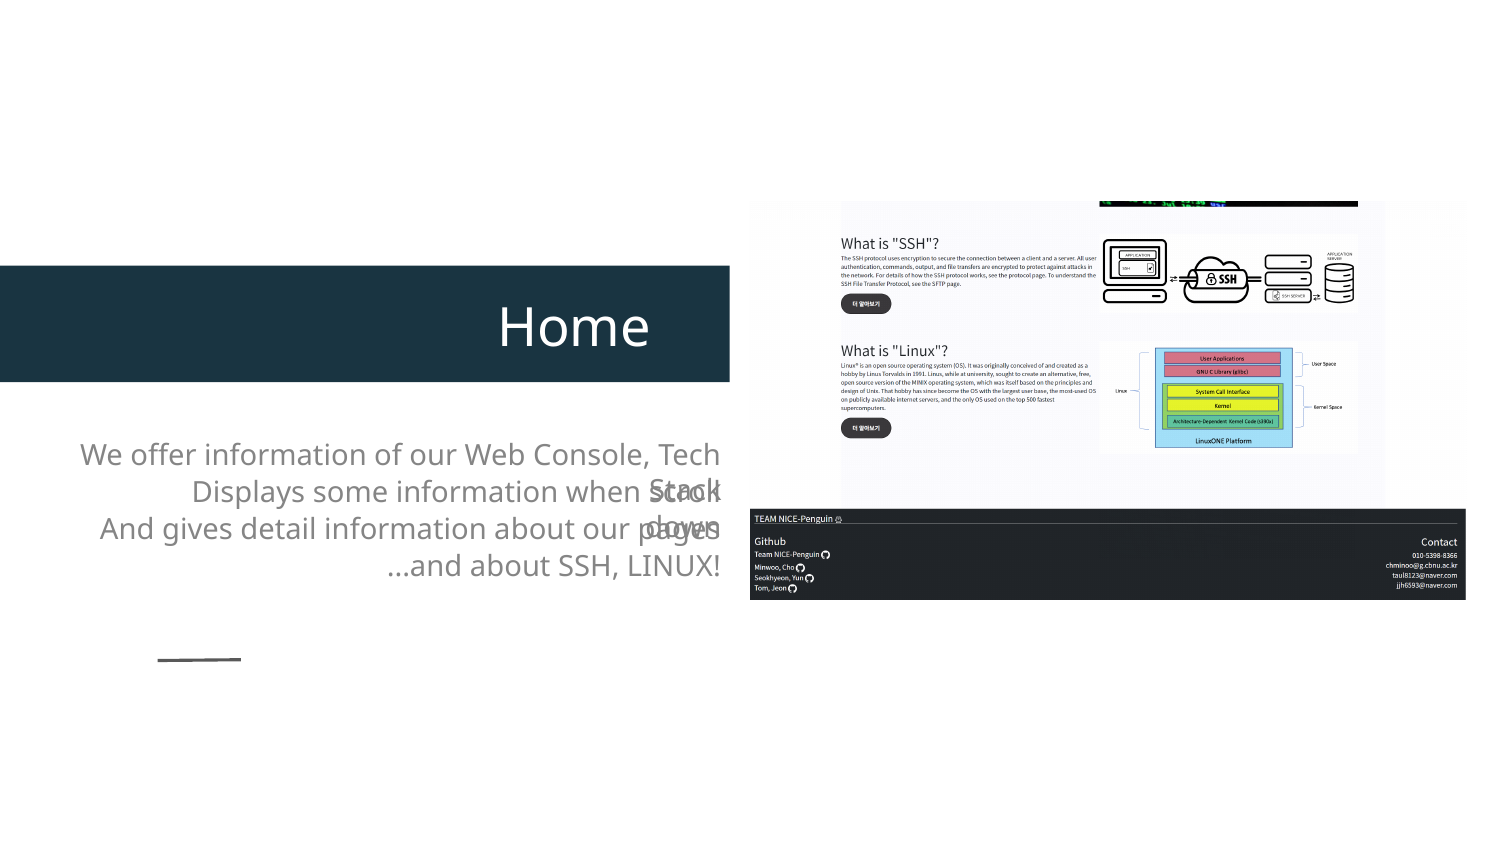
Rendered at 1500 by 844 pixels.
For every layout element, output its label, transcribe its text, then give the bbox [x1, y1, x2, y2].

picture [749, 201, 1467, 601]
title We offer information of our Web Console, Tech Stack [9, 421, 737, 613]
title Home [75, 276, 667, 371]
text_box Displays some information when scroll down [122, 458, 737, 495]
text_box ...and about SSH, LINUX! [26, 531, 737, 724]
text_box And gives detail information about our pages [26, 495, 737, 531]
